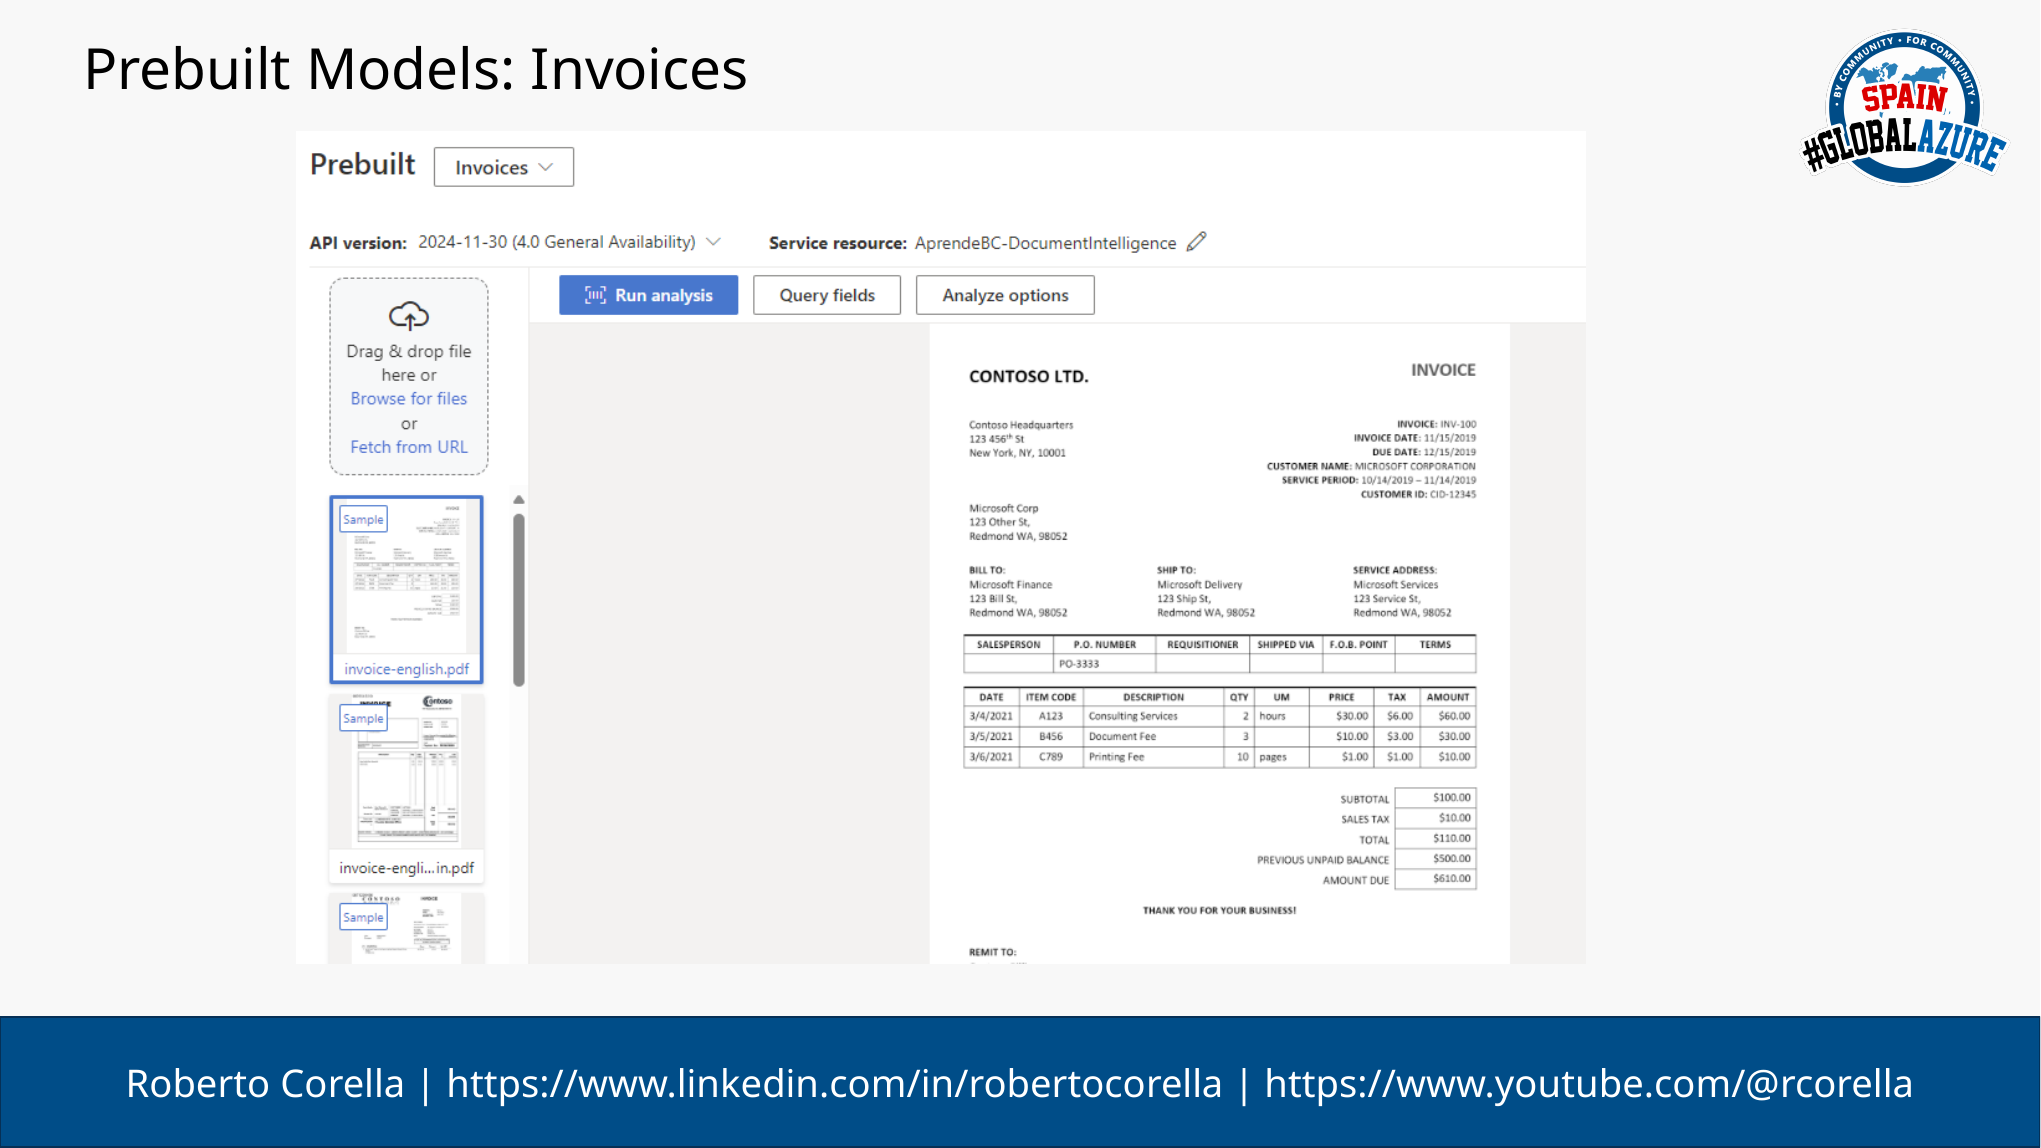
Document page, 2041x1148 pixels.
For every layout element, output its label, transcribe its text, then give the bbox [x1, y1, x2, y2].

text_box Prebuilt Models: Invoices [83, 41, 857, 102]
picture [1796, 25, 2013, 192]
picture [296, 131, 1587, 964]
